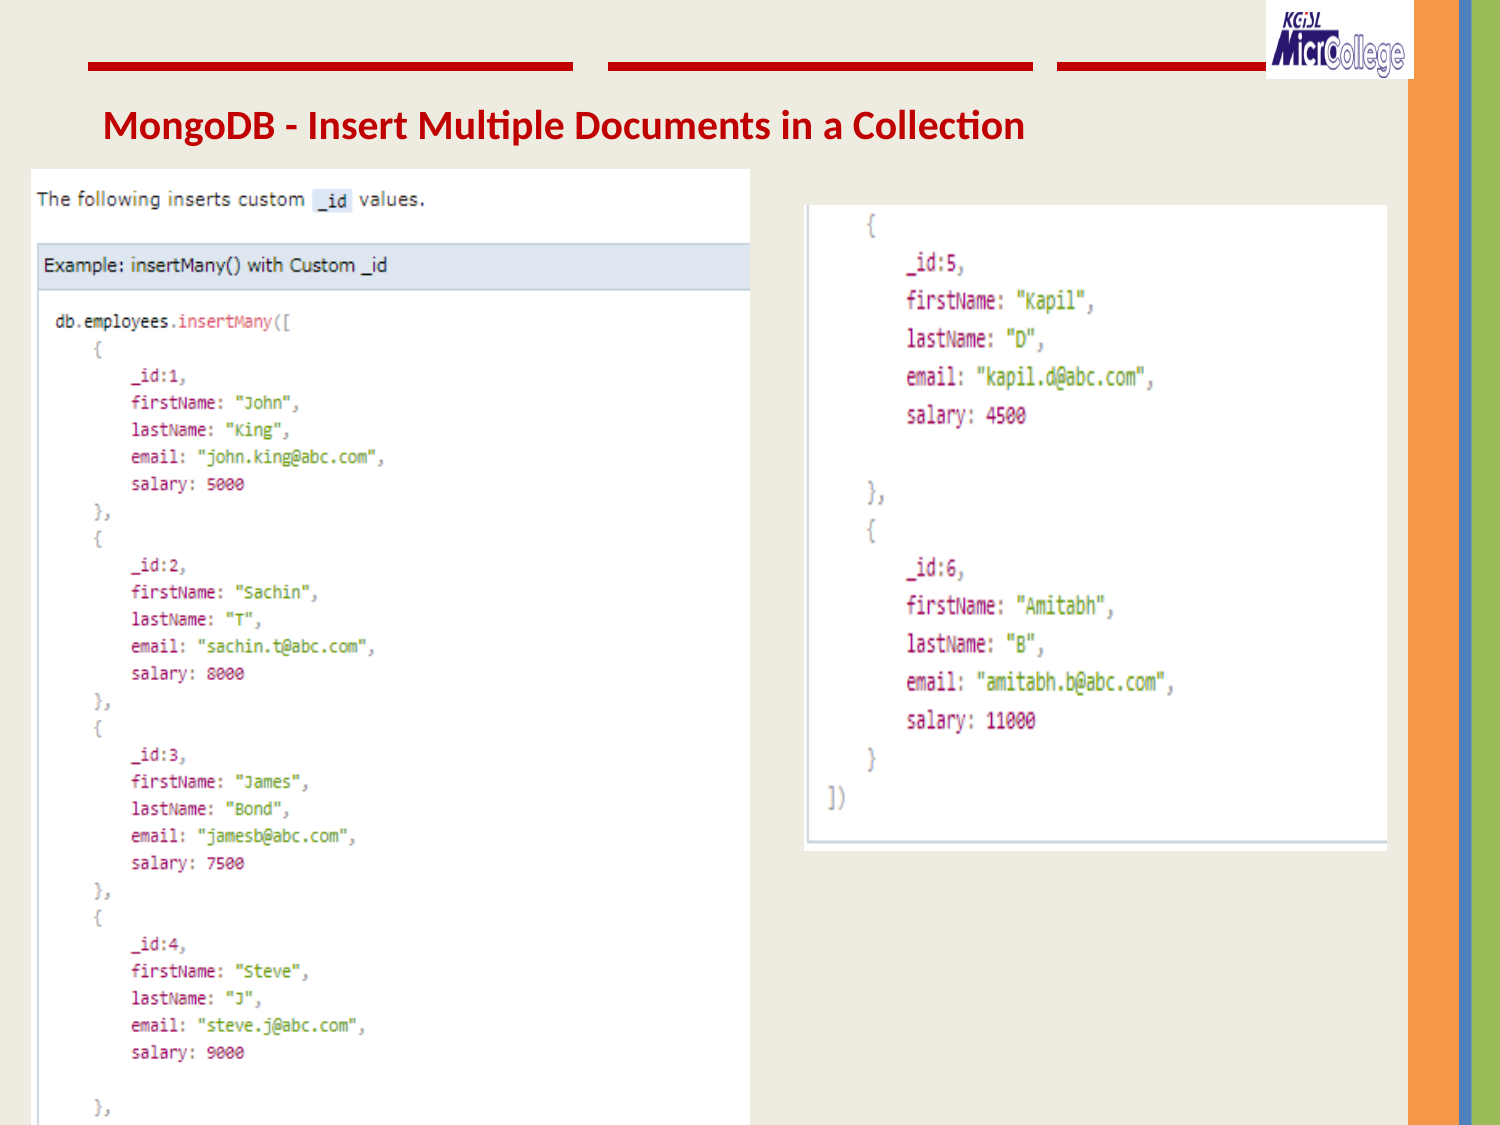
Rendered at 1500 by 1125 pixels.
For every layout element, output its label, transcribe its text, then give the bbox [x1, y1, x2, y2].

list MongoDB - Insert Multiple Documents in a Collection [87, 90, 1363, 1100]
picture [31, 169, 751, 1125]
picture [1266, 0, 1415, 79]
picture [803, 205, 1388, 851]
